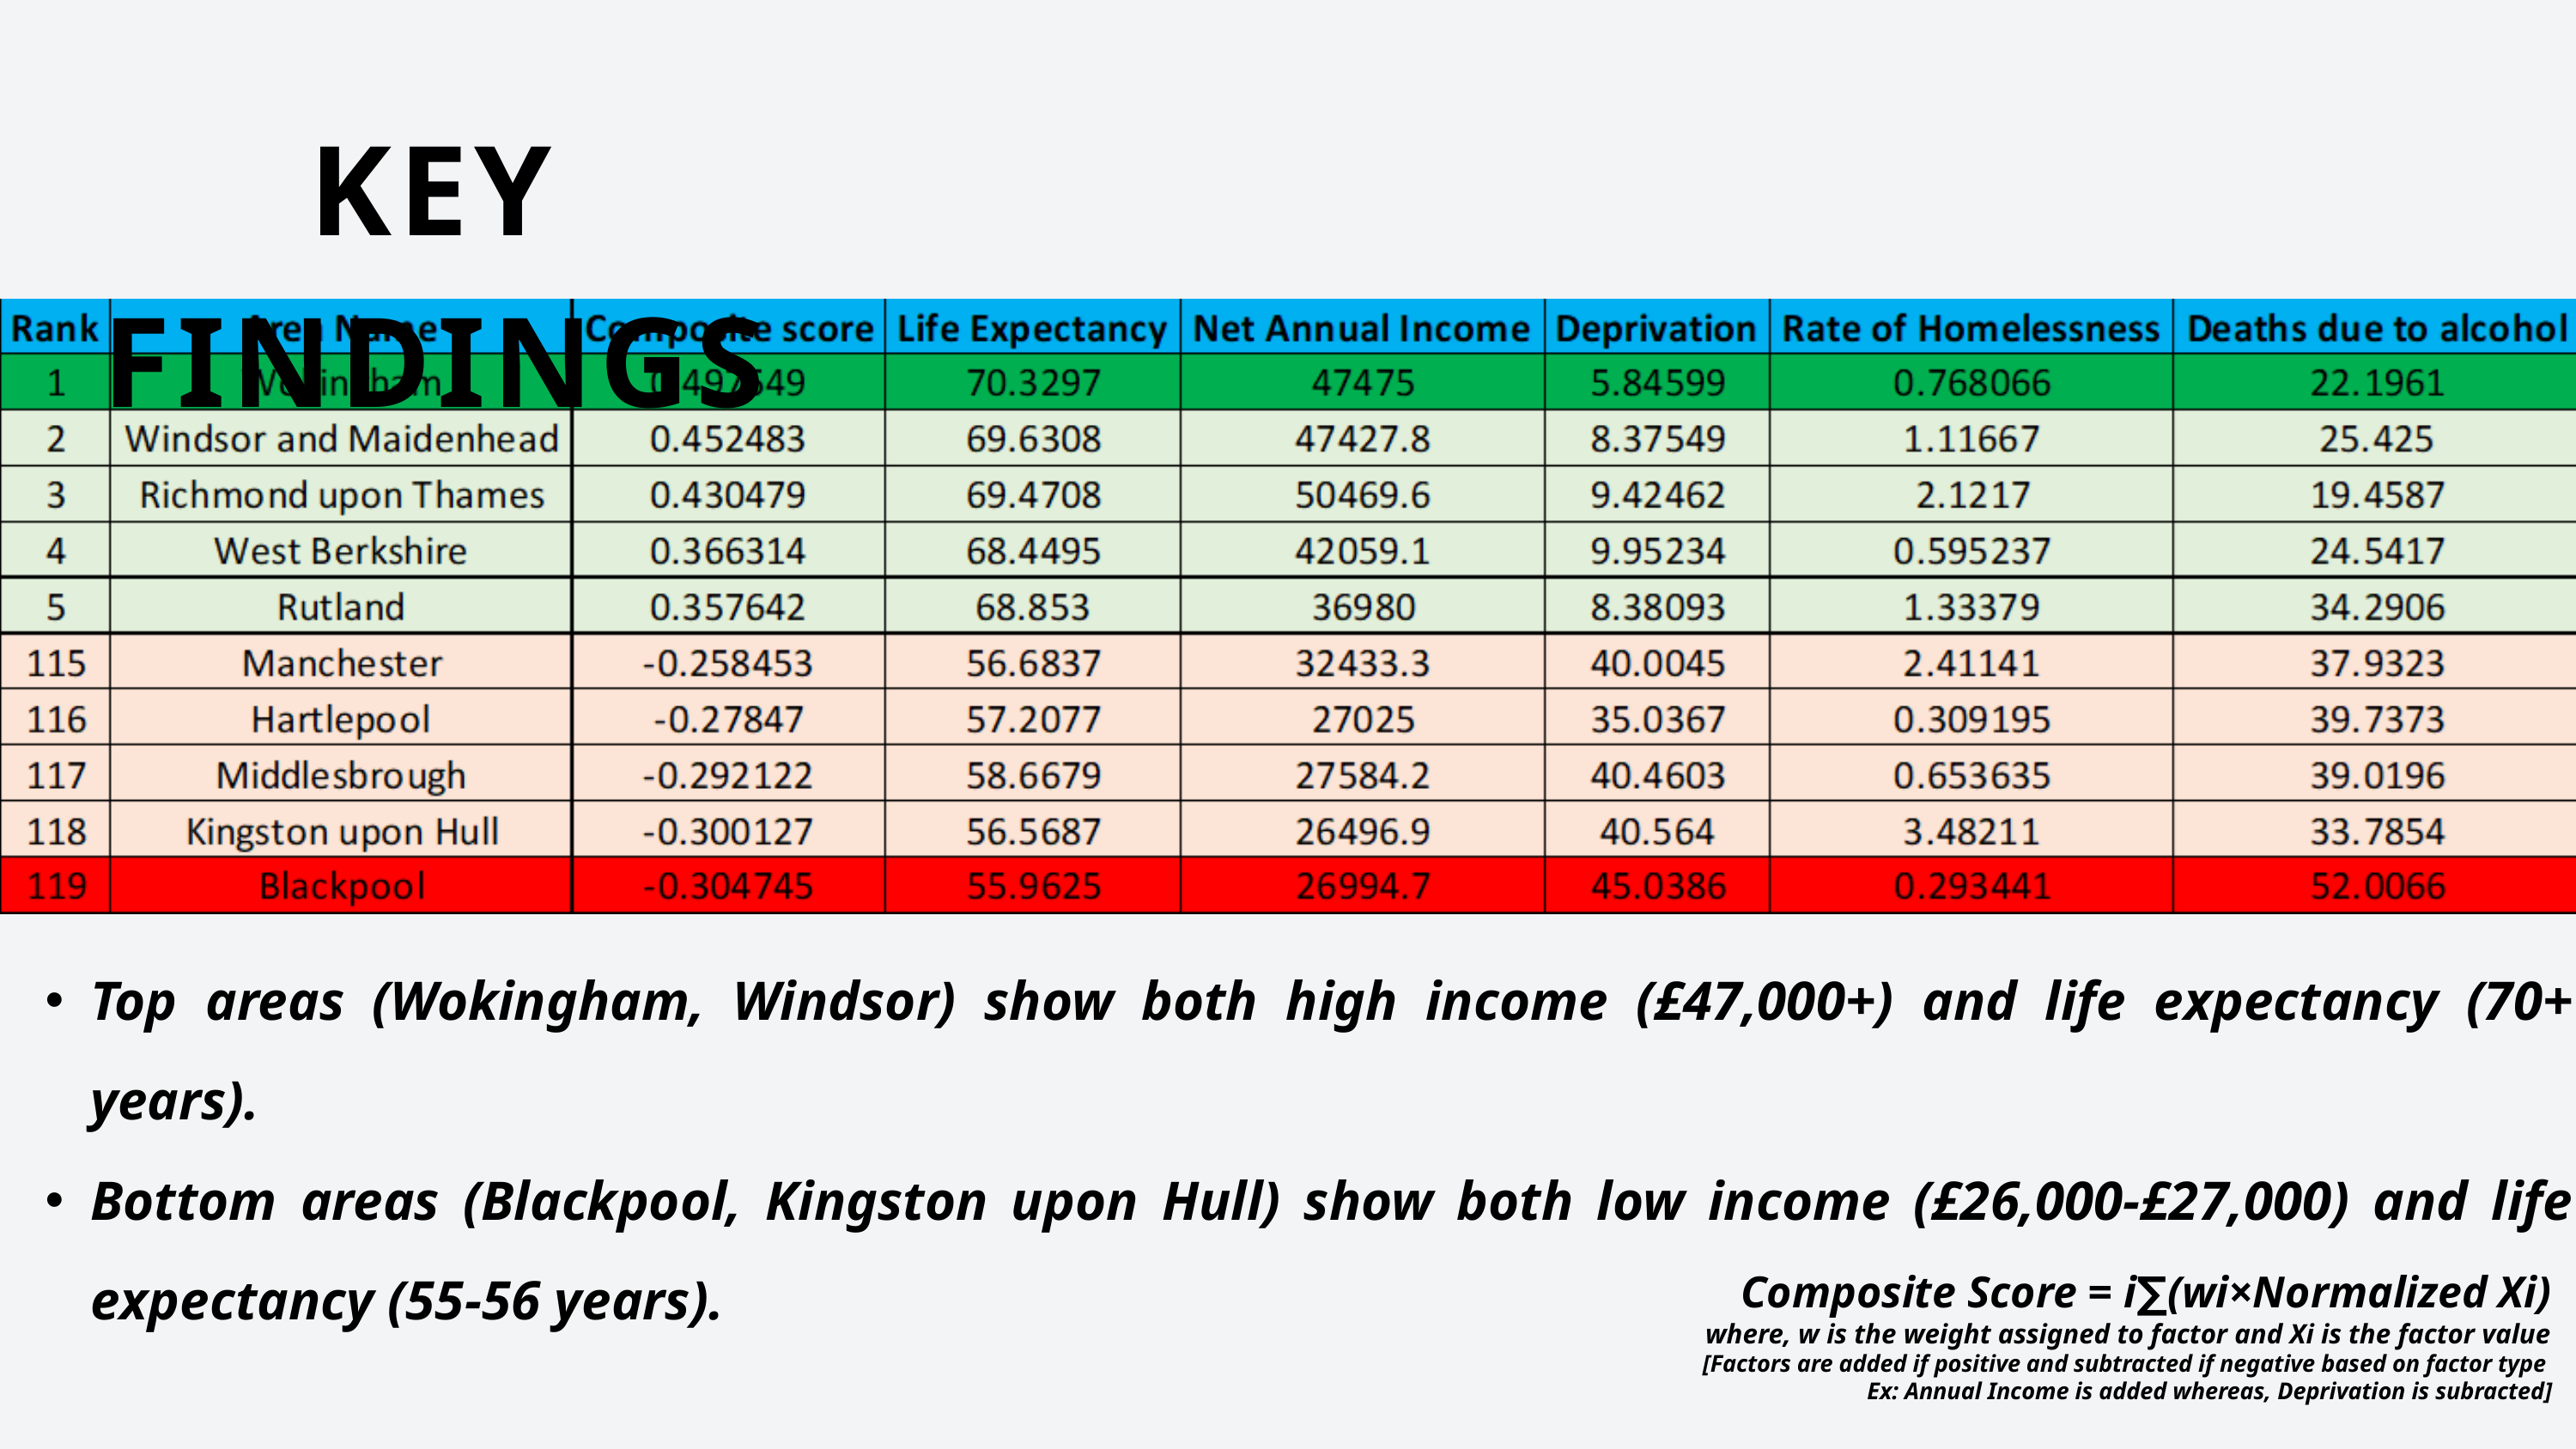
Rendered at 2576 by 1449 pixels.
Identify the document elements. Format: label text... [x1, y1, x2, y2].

text_box Top areas (Wokingham, Windsor) show both high income (£47,000+) and life expectancy (70+ years). Bottom areas (Blackpool, Kingston upon Hull) show both low income (£26,000-£27,000) and life expectancy (55-56 years). [0, 931, 2576, 1331]
text_box KEY FINDINGS [27, 88, 841, 433]
text_box Composite Score = i∑​(wi​×Normalized Xi​) where, w is the weight assigned to factor and Xi is the factor value [Factors are added if positive and subtracted if negative based on factor type Ex: Annual Income is added whereas, Deprivation is subracted] [1532, 1264, 2552, 1405]
text_box [0, 299, 2576, 914]
